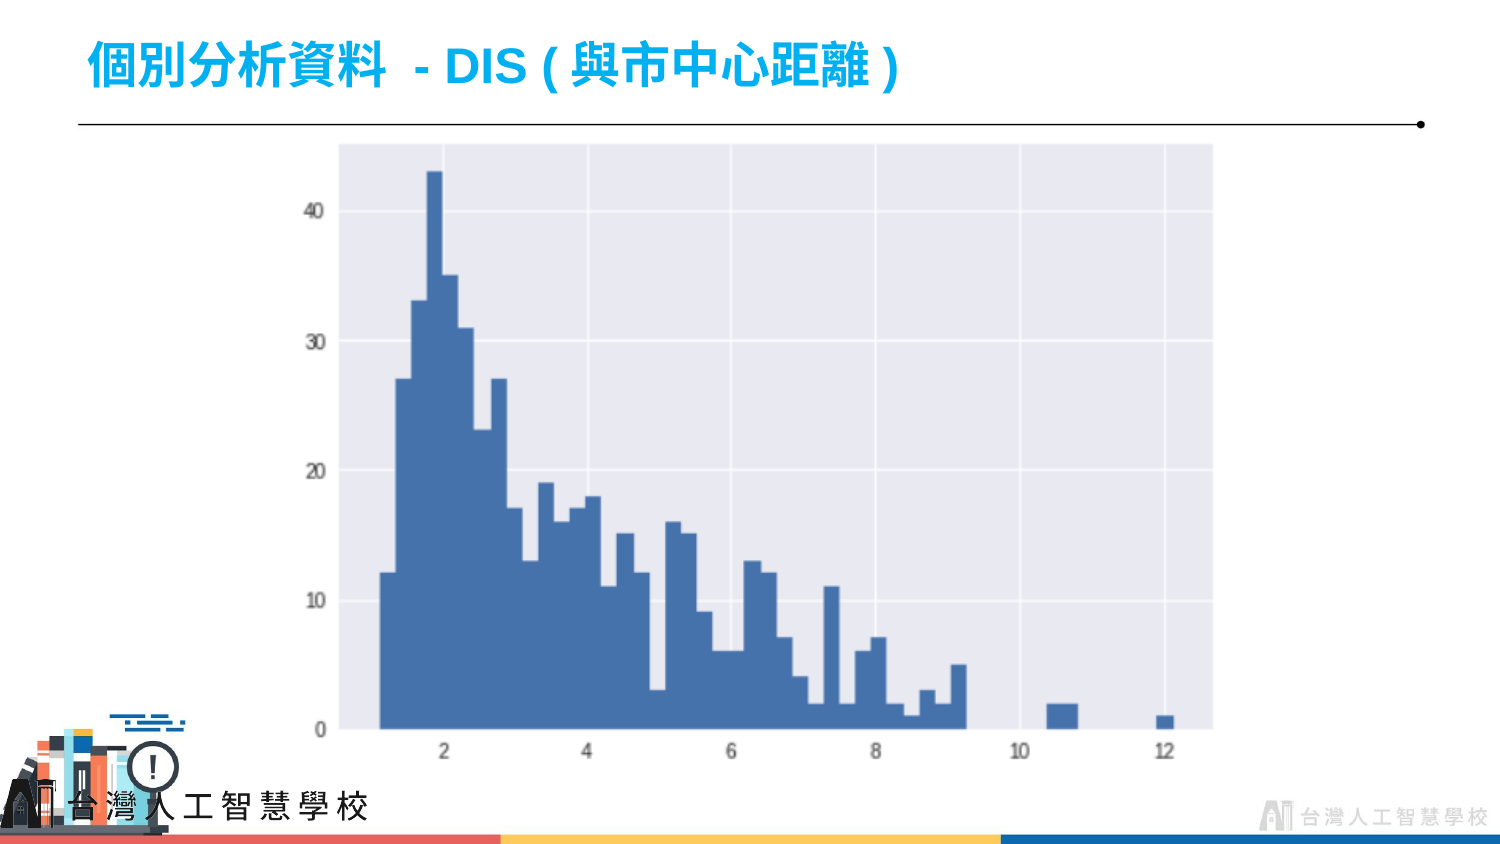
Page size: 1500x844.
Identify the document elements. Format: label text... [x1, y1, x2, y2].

title 個別分析資料 - DIS (與市中心距離) [72, 18, 1409, 117]
picture [0, 0, 1500, 844]
